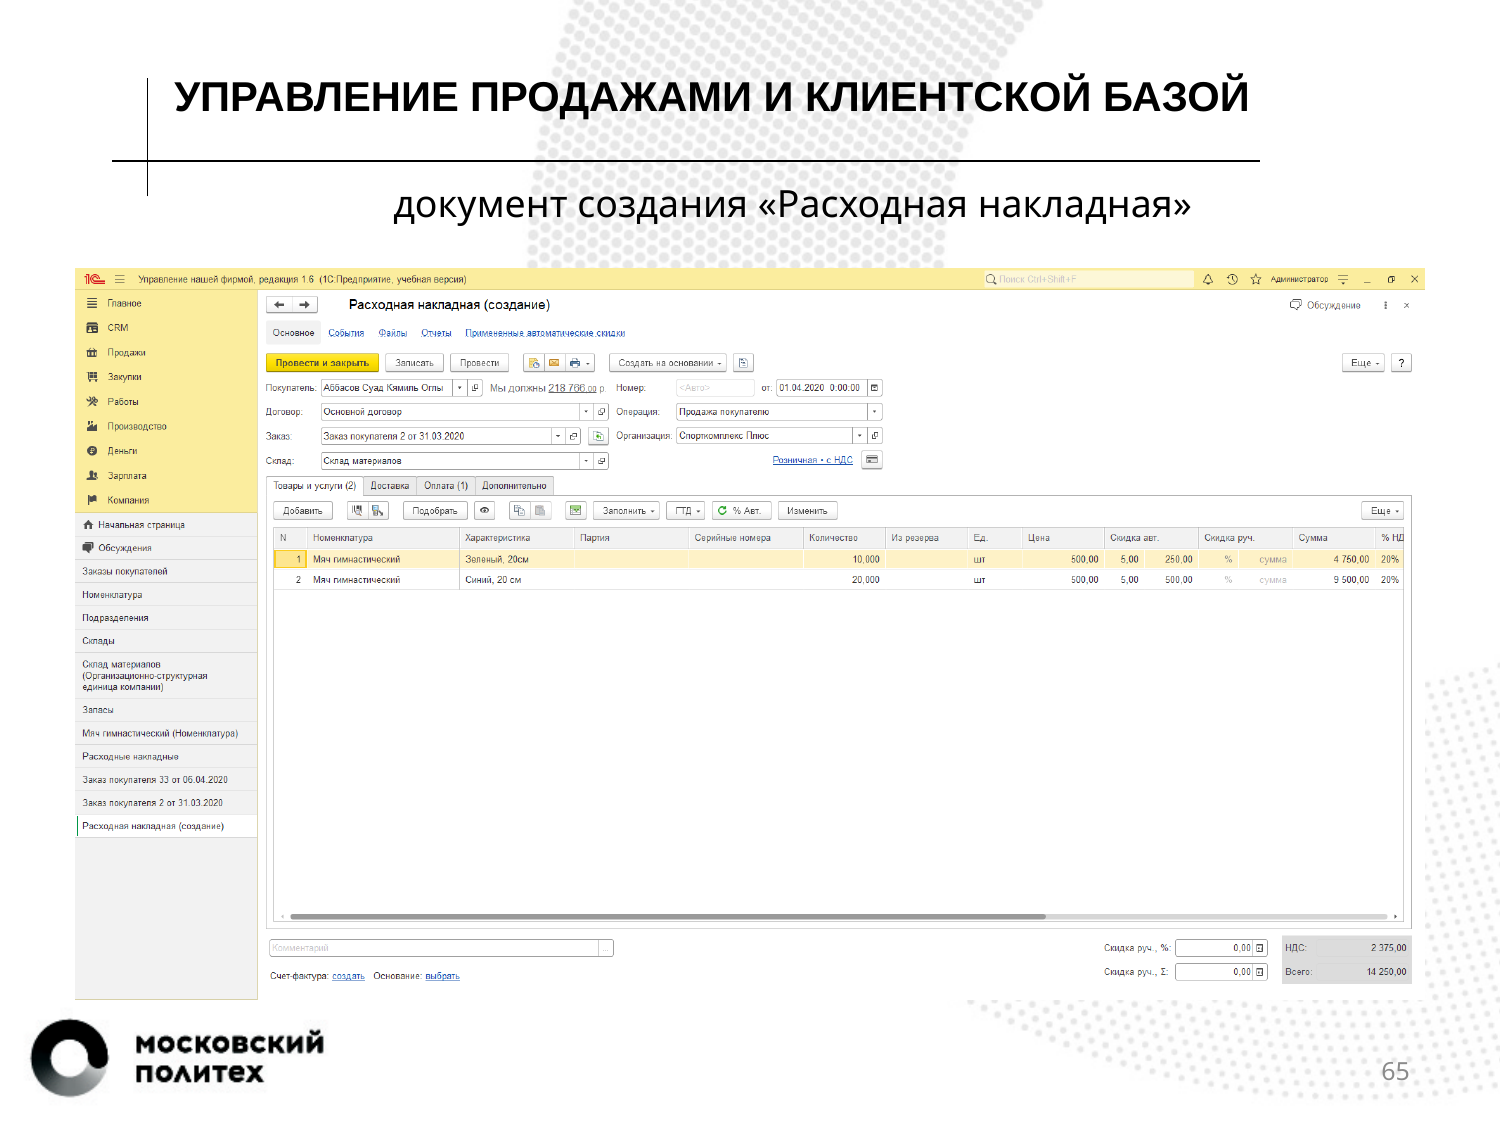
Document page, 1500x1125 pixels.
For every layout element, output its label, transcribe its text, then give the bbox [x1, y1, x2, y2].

slide_number 65 [1074, 1042, 1425, 1103]
title документ создания «Расходная накладная» [159, 161, 1427, 244]
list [74, 267, 1426, 1000]
picture [0, 0, 1500, 1125]
text_box управление продажами и клиентской базой [159, 78, 1427, 161]
